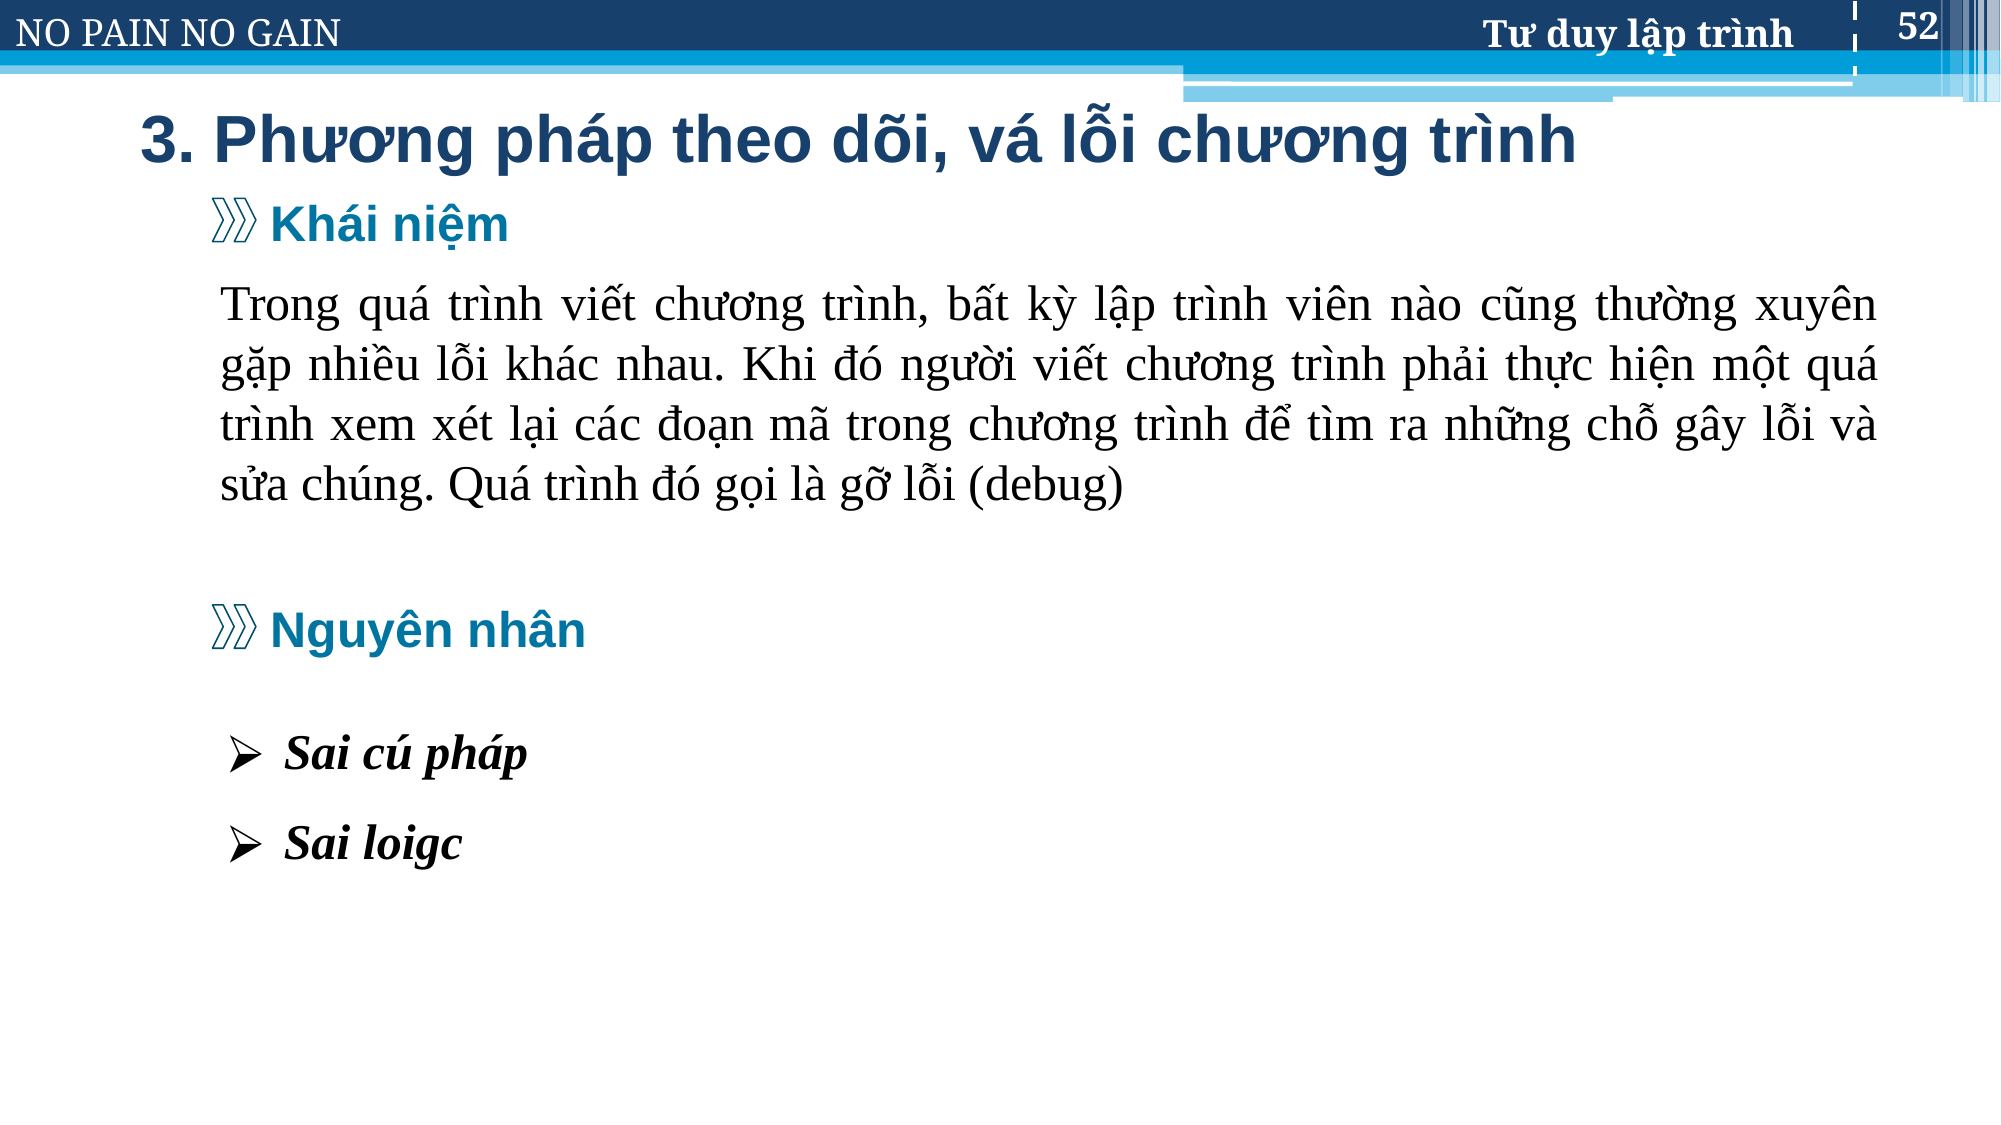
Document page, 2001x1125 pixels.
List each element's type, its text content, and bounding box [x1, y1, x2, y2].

text_box Trong quá trình viết chương trình, bất kỳ lập trình viên nào cũng thường xuyên gặp nhiều lỗi khác nhau. Khi đó người viết chương trình phải thực hiện một quá trình xem xét lại các đoạn mã trong chương trình để tìm ra những chỗ gây lỗi và sửa chúng. Quá trình đó gọi là gỡ lỗi (debug) [205, 262, 1895, 518]
title 3. Phương pháp theo dõi, vá lỗi chương trình [125, 71, 1863, 200]
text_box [212, 582, 1075, 657]
text_box Sai cú pháp Sai loigc [212, 681, 1913, 877]
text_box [212, 175, 1075, 251]
slide_number 52 [1833, 0, 1955, 61]
